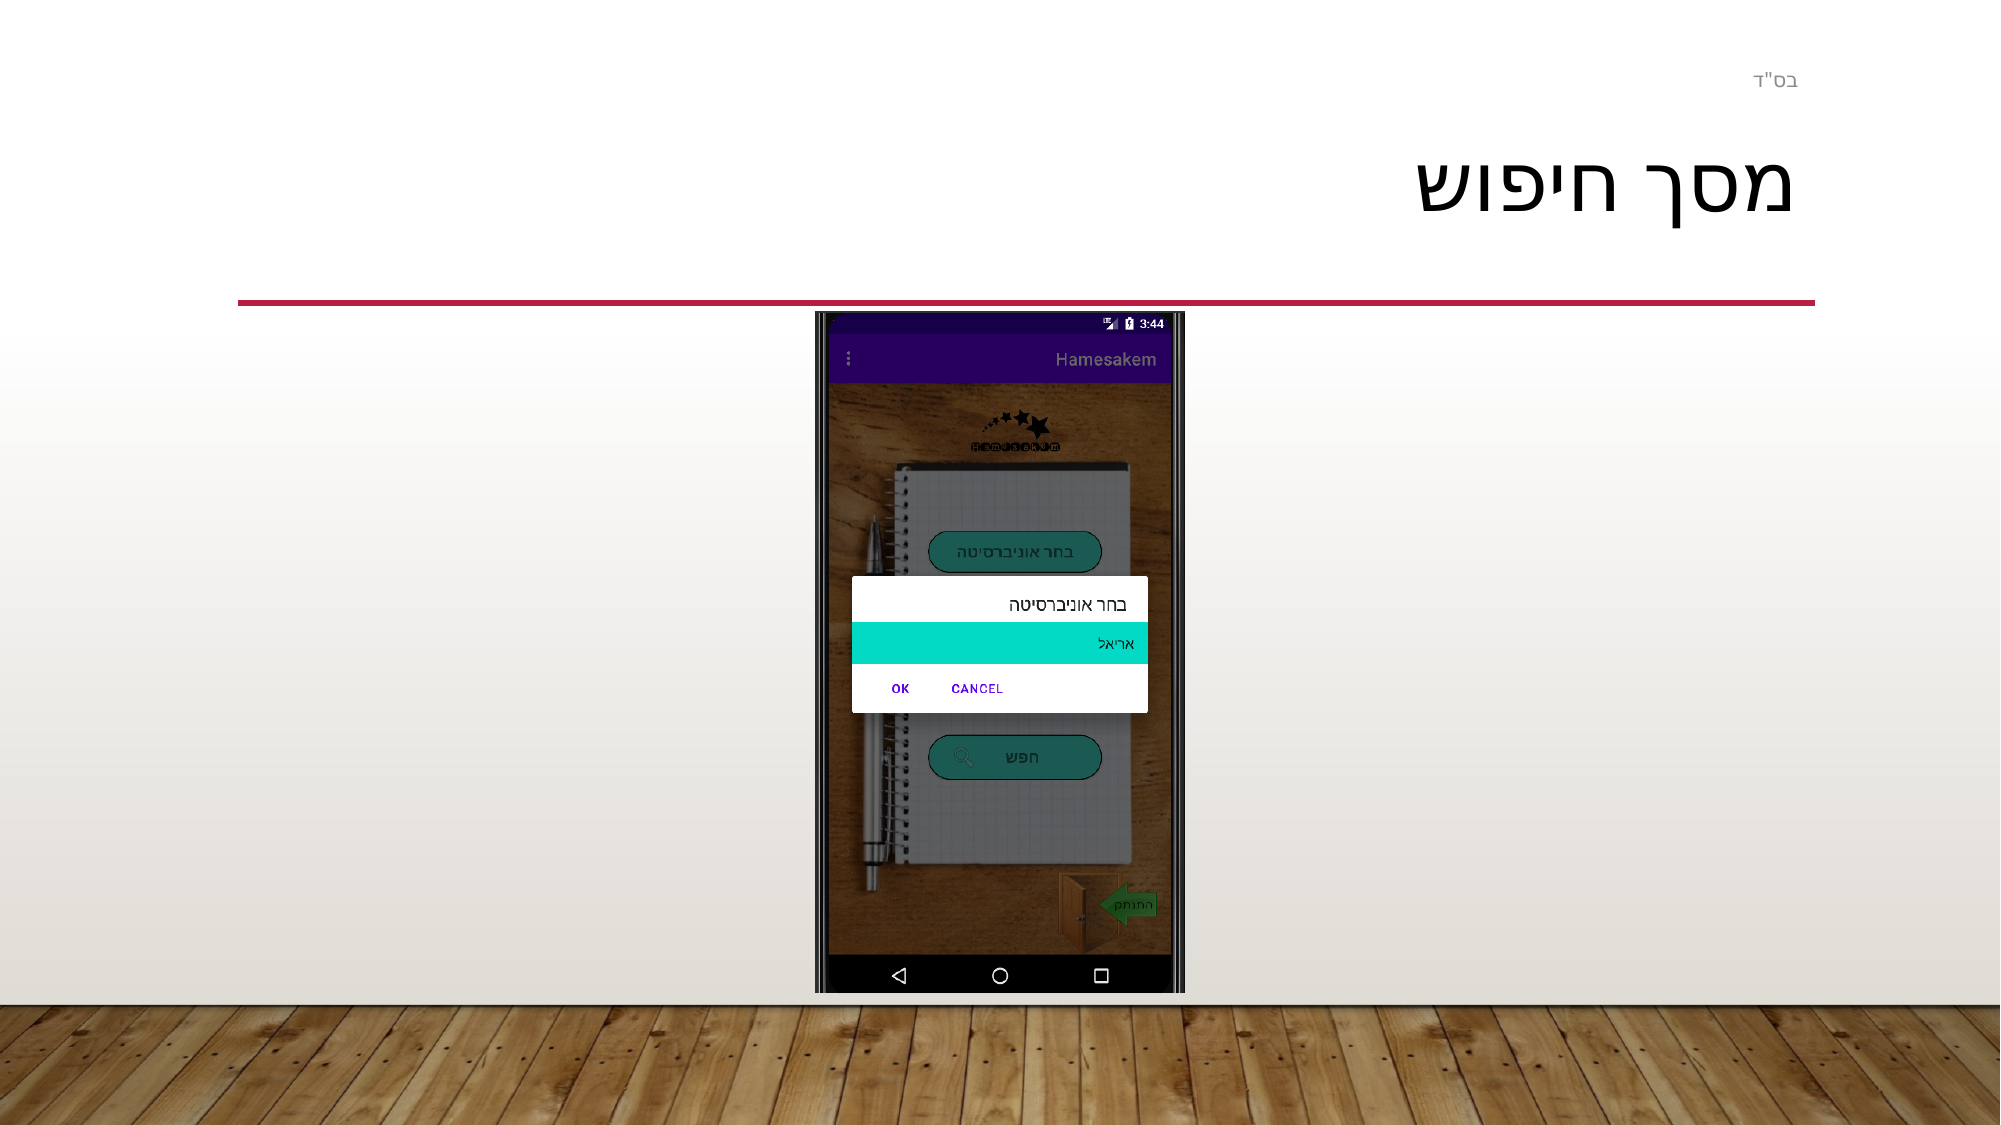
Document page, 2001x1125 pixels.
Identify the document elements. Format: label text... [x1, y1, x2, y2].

picture [0, 1005, 2000, 1125]
slide_number בס"ד [1239, 54, 1814, 105]
title מסך חיפוש [238, 131, 1814, 305]
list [815, 311, 1185, 994]
